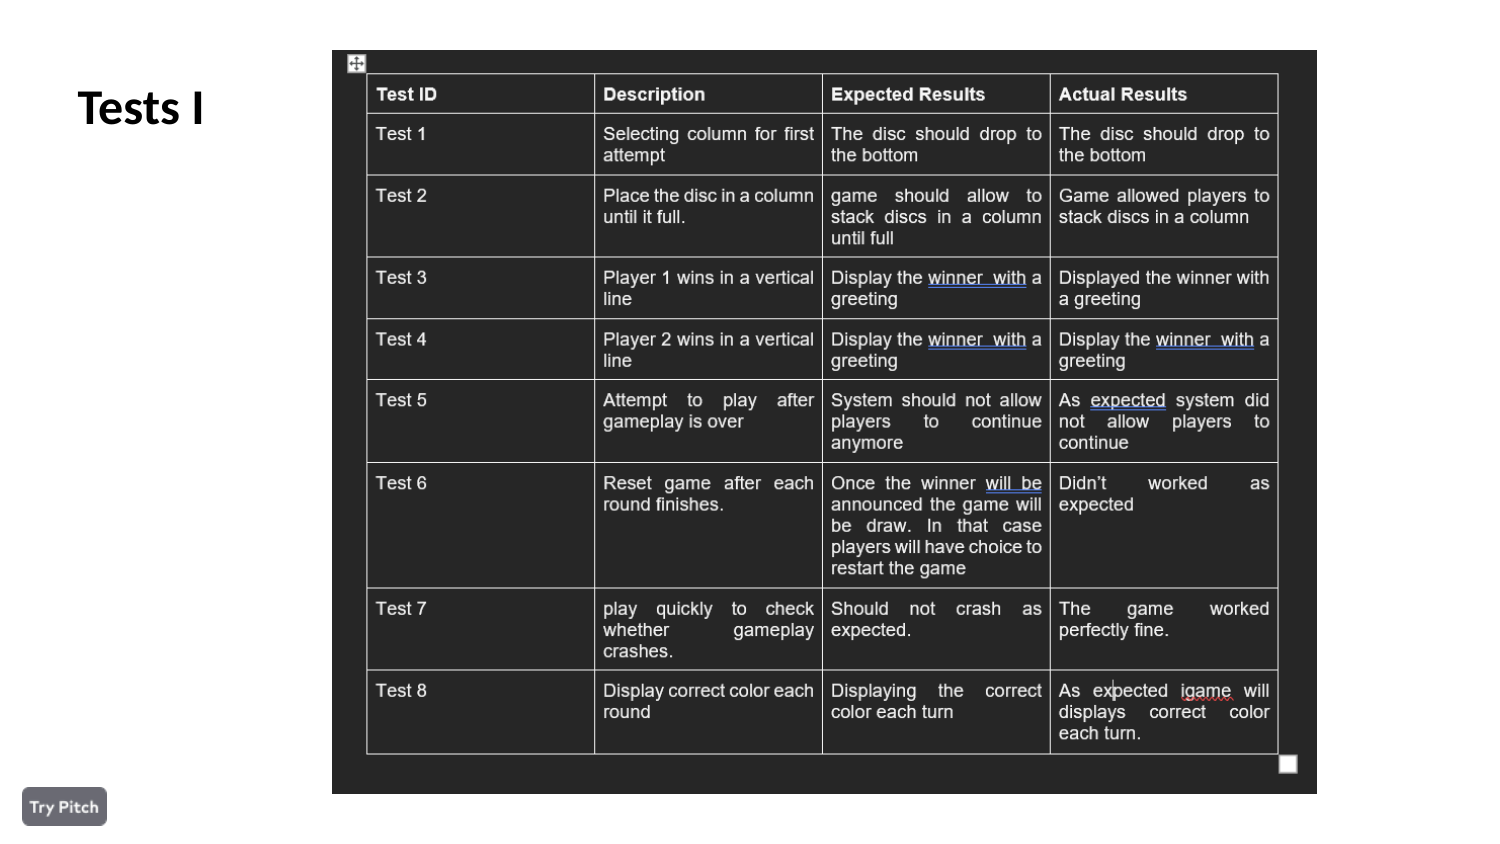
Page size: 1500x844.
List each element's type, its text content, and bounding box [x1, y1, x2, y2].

text_box [37, 68, 332, 190]
picture [22, 787, 107, 826]
picture [332, 50, 1317, 794]
text_box Tests I [77, 79, 332, 190]
